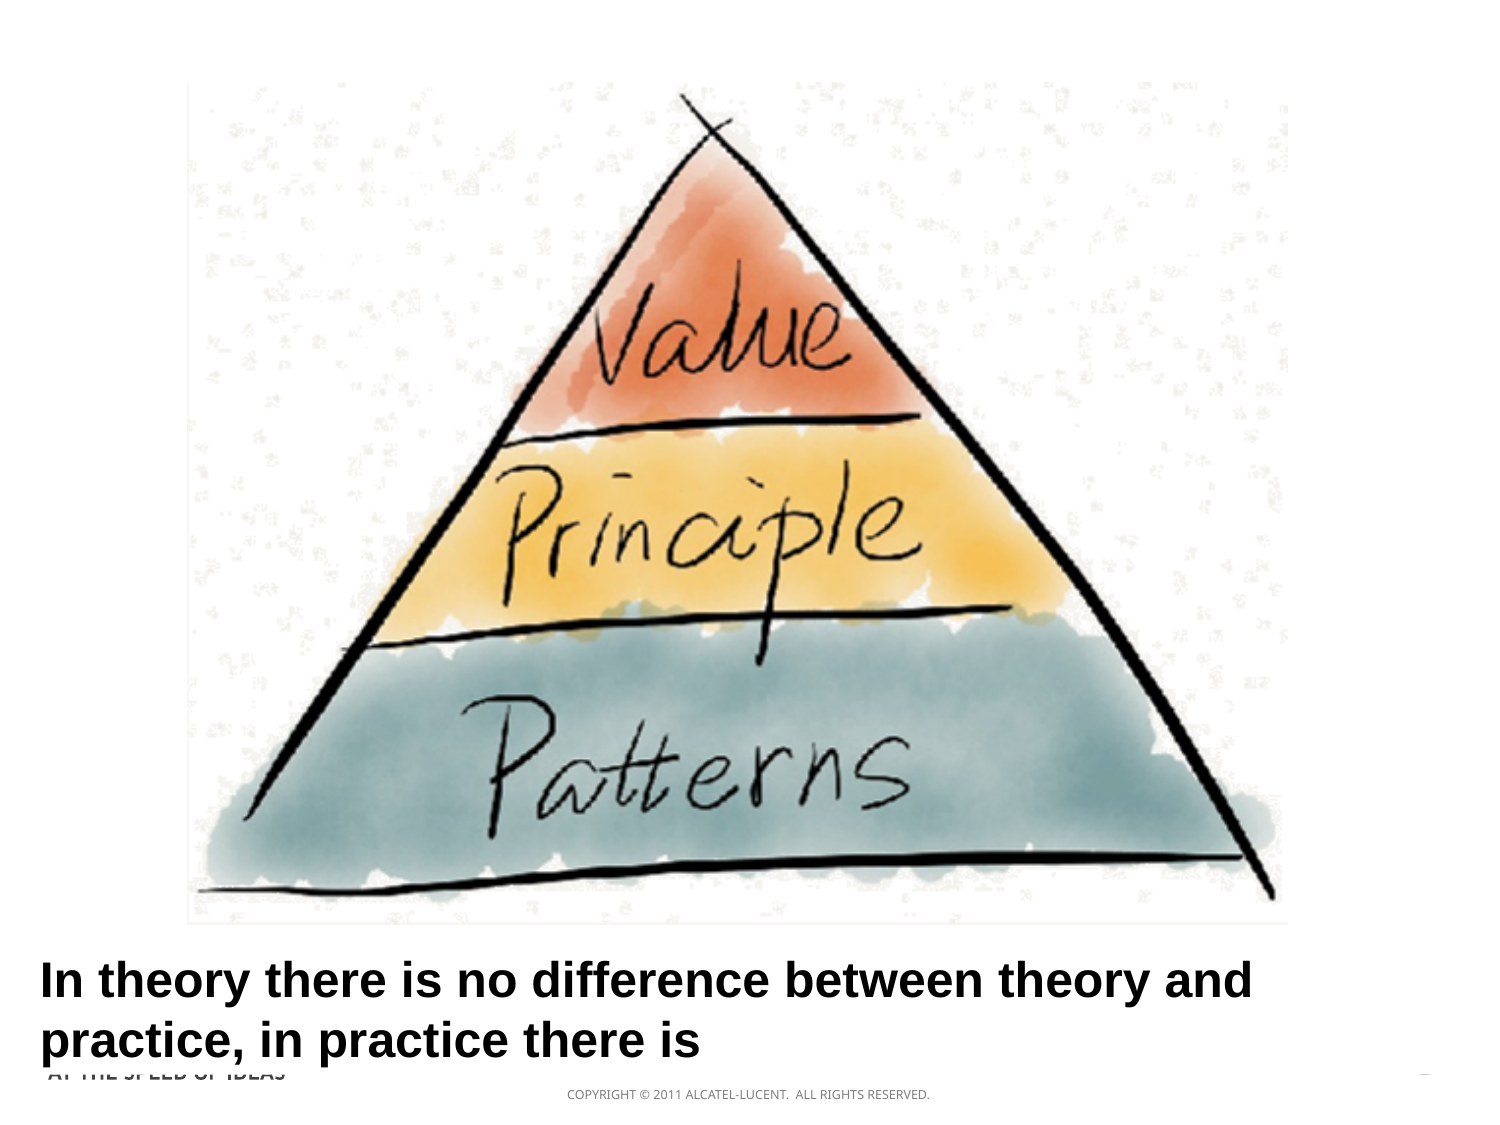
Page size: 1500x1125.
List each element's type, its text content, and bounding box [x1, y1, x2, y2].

text_box In theory there is no difference between theory and practice, in practice there is [24, 940, 1475, 1075]
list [187, 81, 1288, 926]
